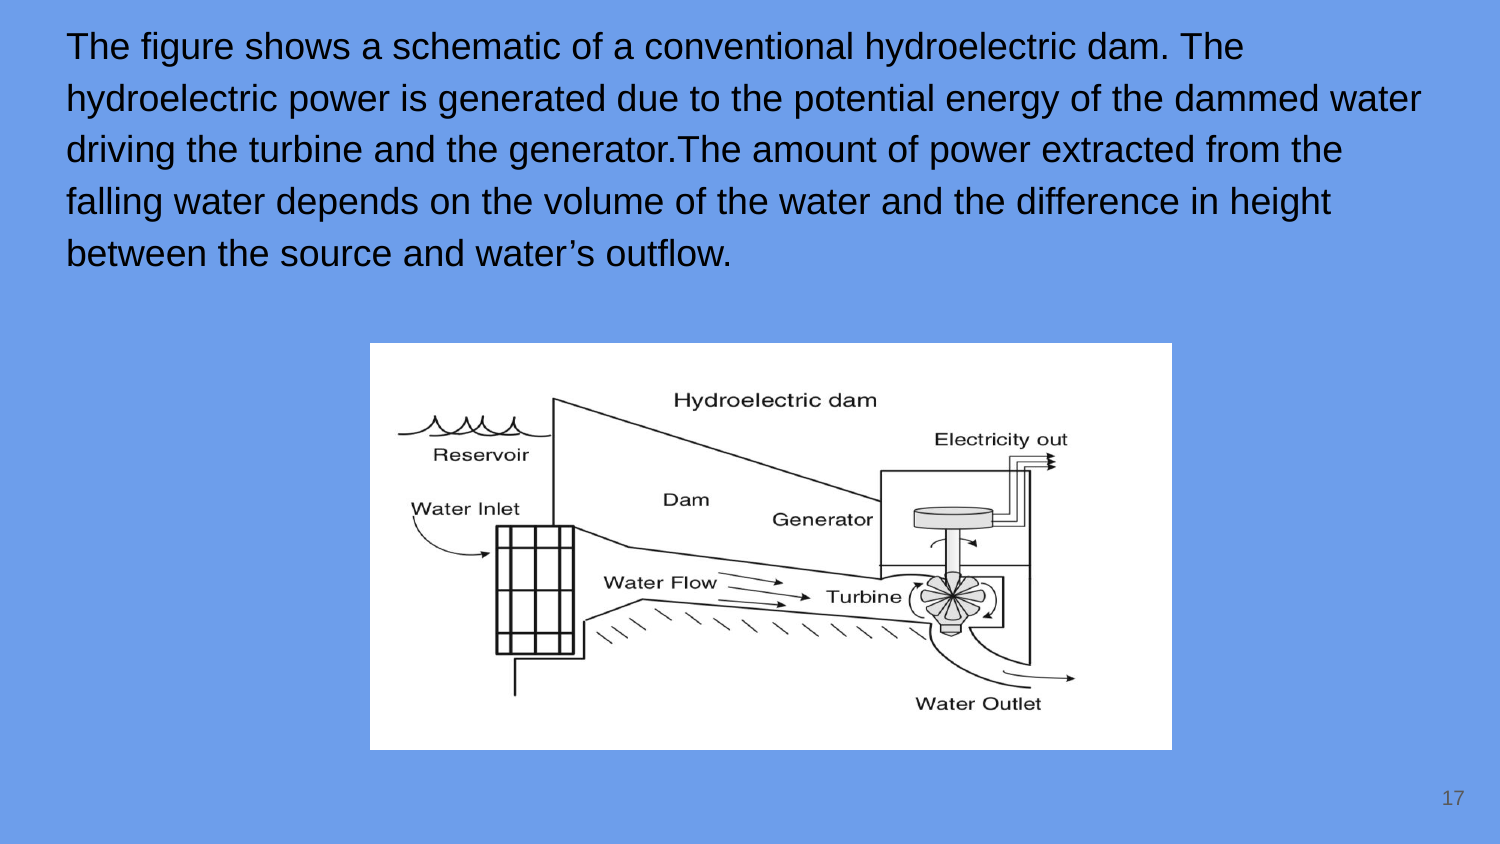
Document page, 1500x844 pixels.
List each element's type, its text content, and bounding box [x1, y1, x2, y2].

list The figure shows a schematic of a conventional hydroelectric dam. The hydroelectric power is generated due to the potential energy of the dammed water driving the turbine and the generator.The amount of power extracted from the falling water depends on the volume of the water and the difference in height between the source and water’s outflow. [51, 0, 1449, 750]
picture [370, 342, 1172, 750]
slide_number ‹#› [1389, 764, 1480, 830]
